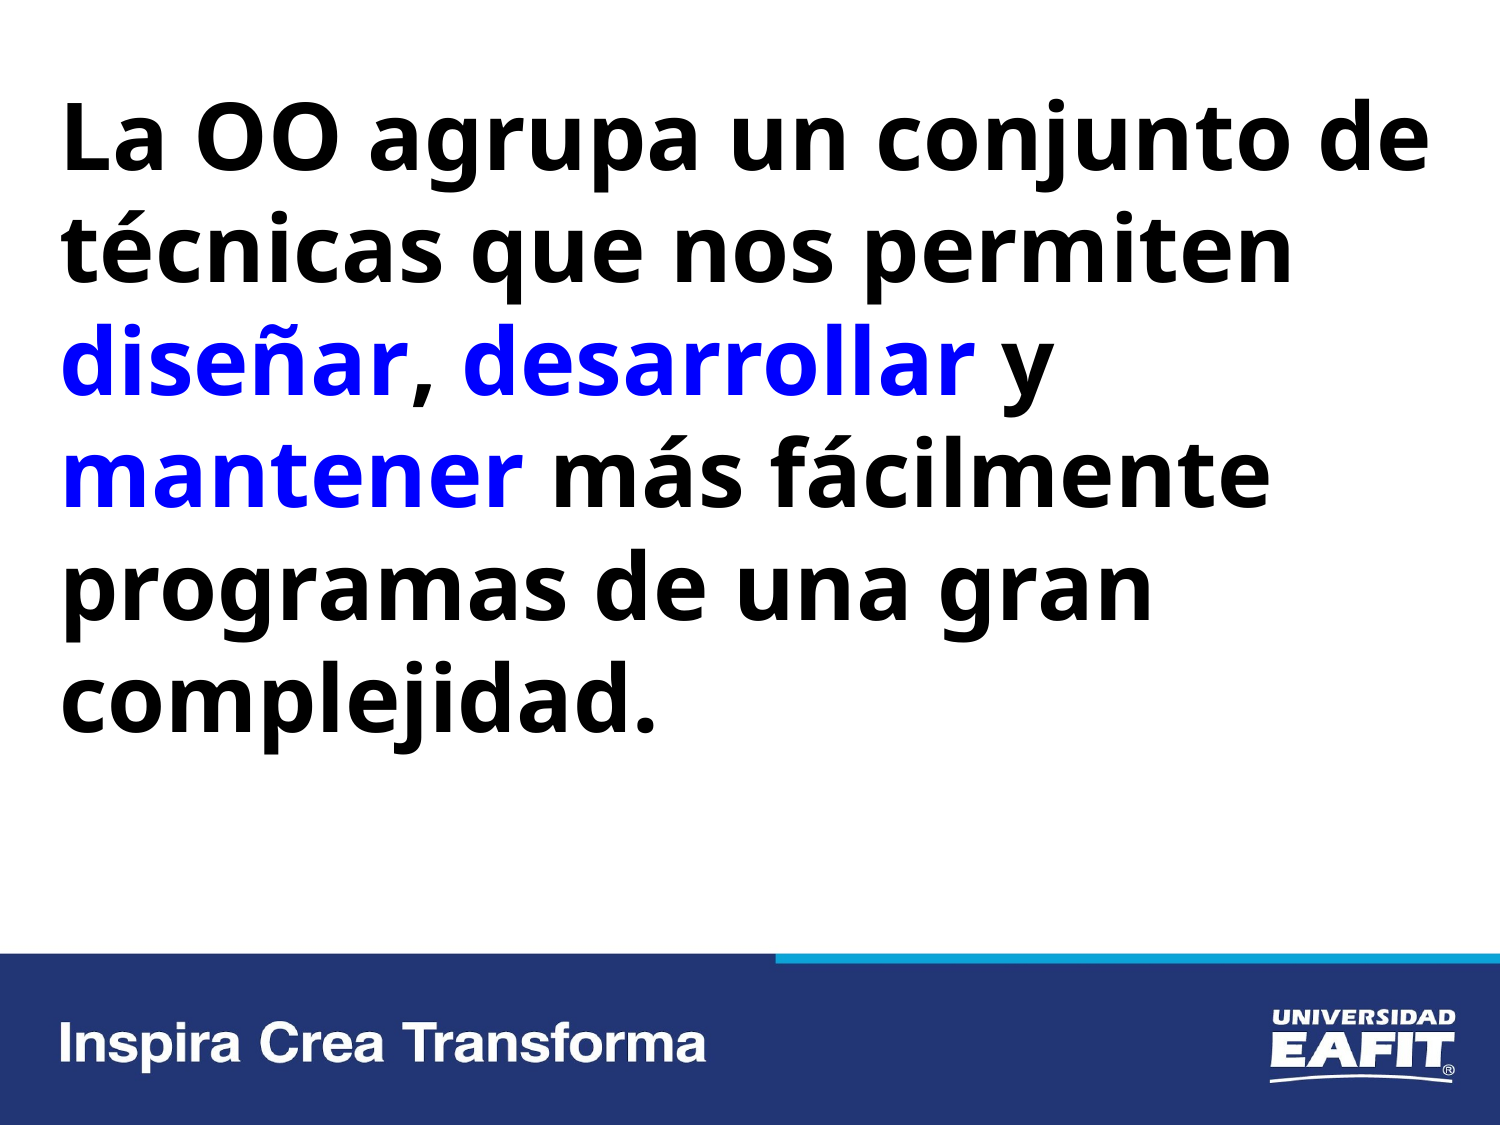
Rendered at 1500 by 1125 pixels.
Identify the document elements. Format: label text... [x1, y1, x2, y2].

text_box La OO agrupa un conjunto de técnicas que nos permiten diseñar, desarrollar y mantener más fácilmente programas de una gran complejidad. [44, 61, 1450, 912]
picture [0, 0, 1500, 1125]
